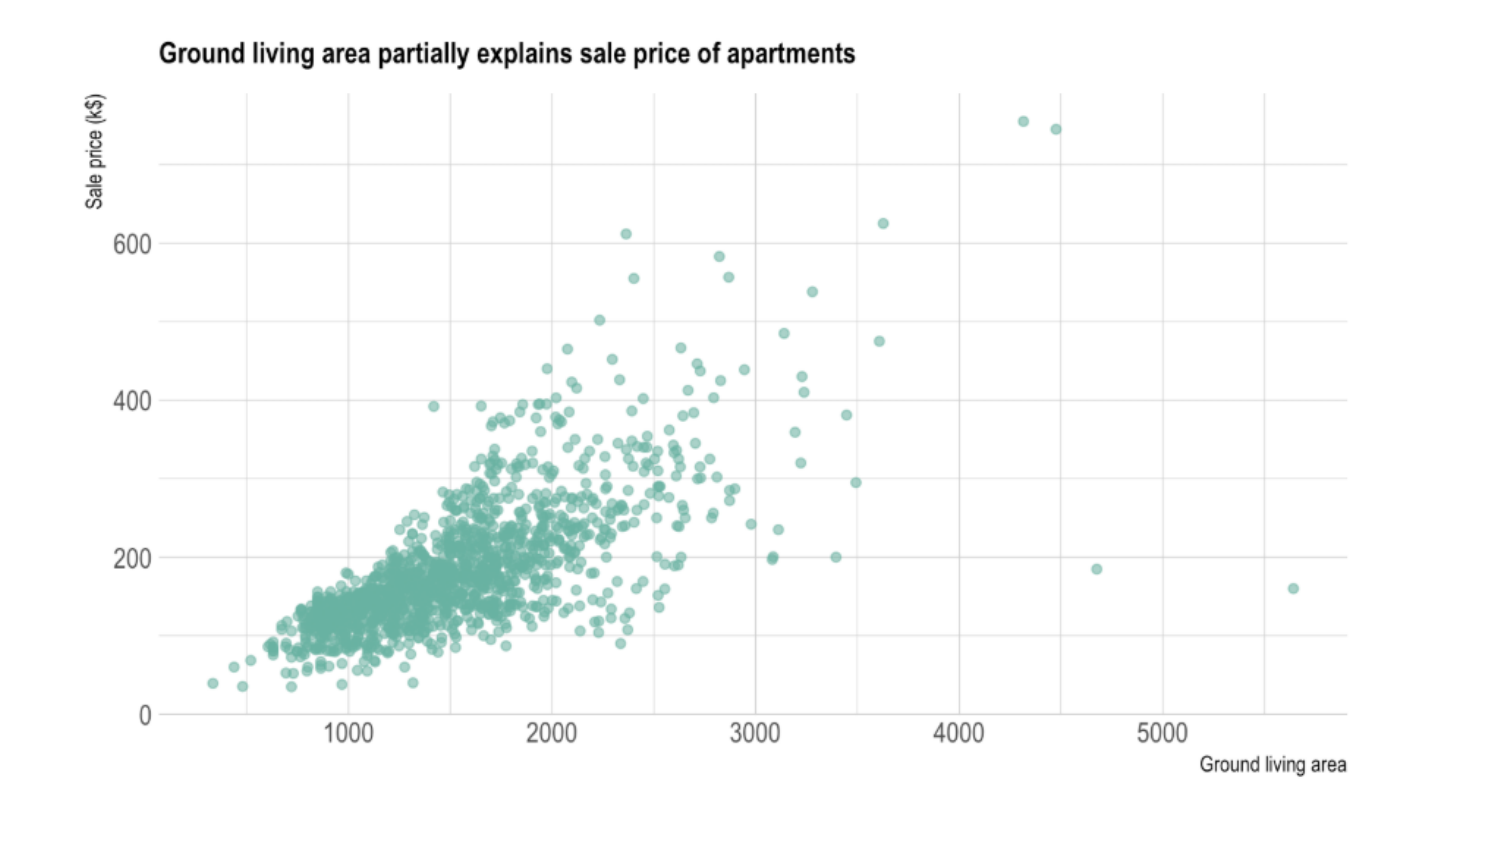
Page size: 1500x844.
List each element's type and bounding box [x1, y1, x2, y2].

picture [69, 25, 1431, 818]
